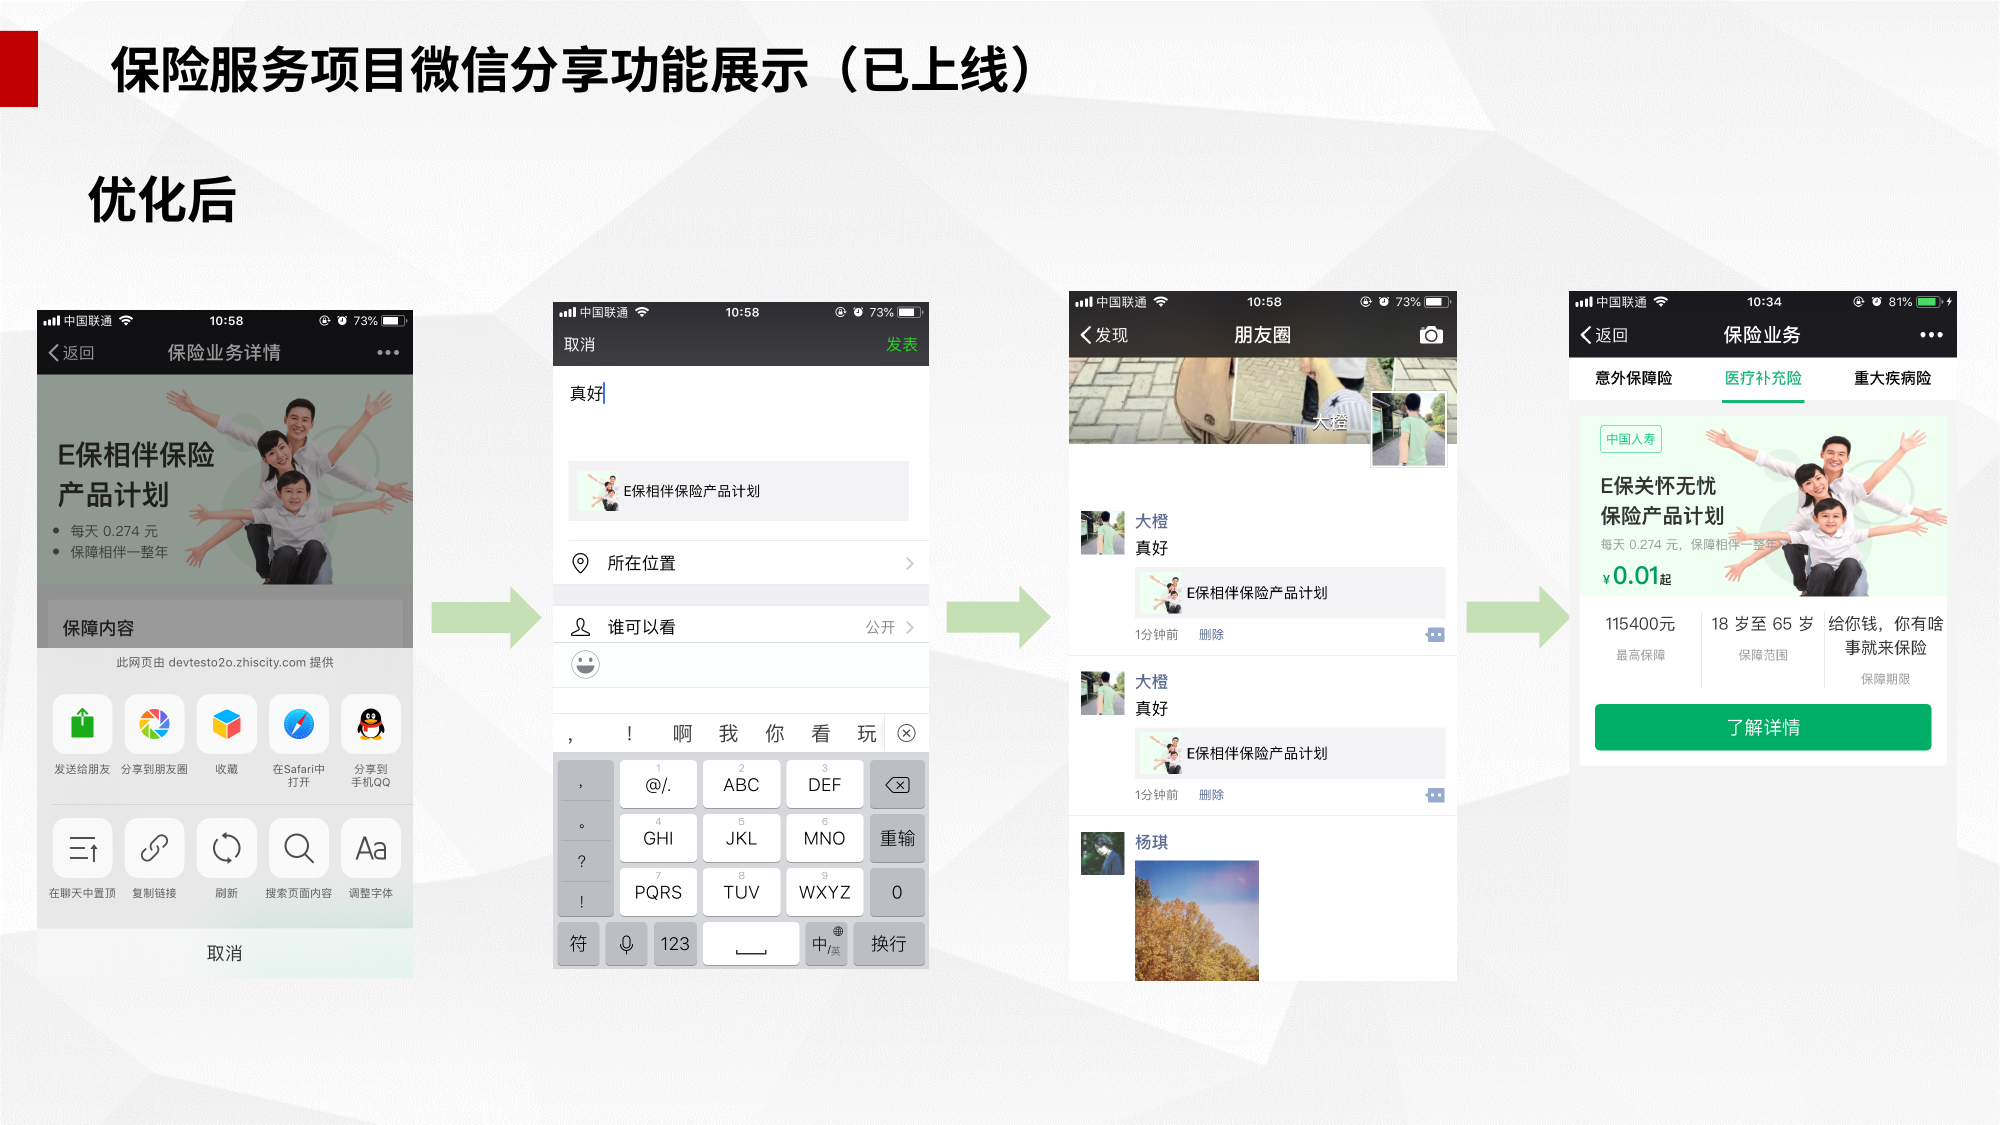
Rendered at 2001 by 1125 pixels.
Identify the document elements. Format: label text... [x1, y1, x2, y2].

picture [0, 0, 2000, 1125]
text_box [1466, 585, 1569, 649]
text_box [946, 585, 1051, 649]
text_box 保险服务项目微信分享功能展示（已上线） [95, 30, 1075, 106]
text_box [0, 30, 38, 107]
text_box 优化后 [72, 160, 585, 236]
text_box [431, 586, 542, 649]
